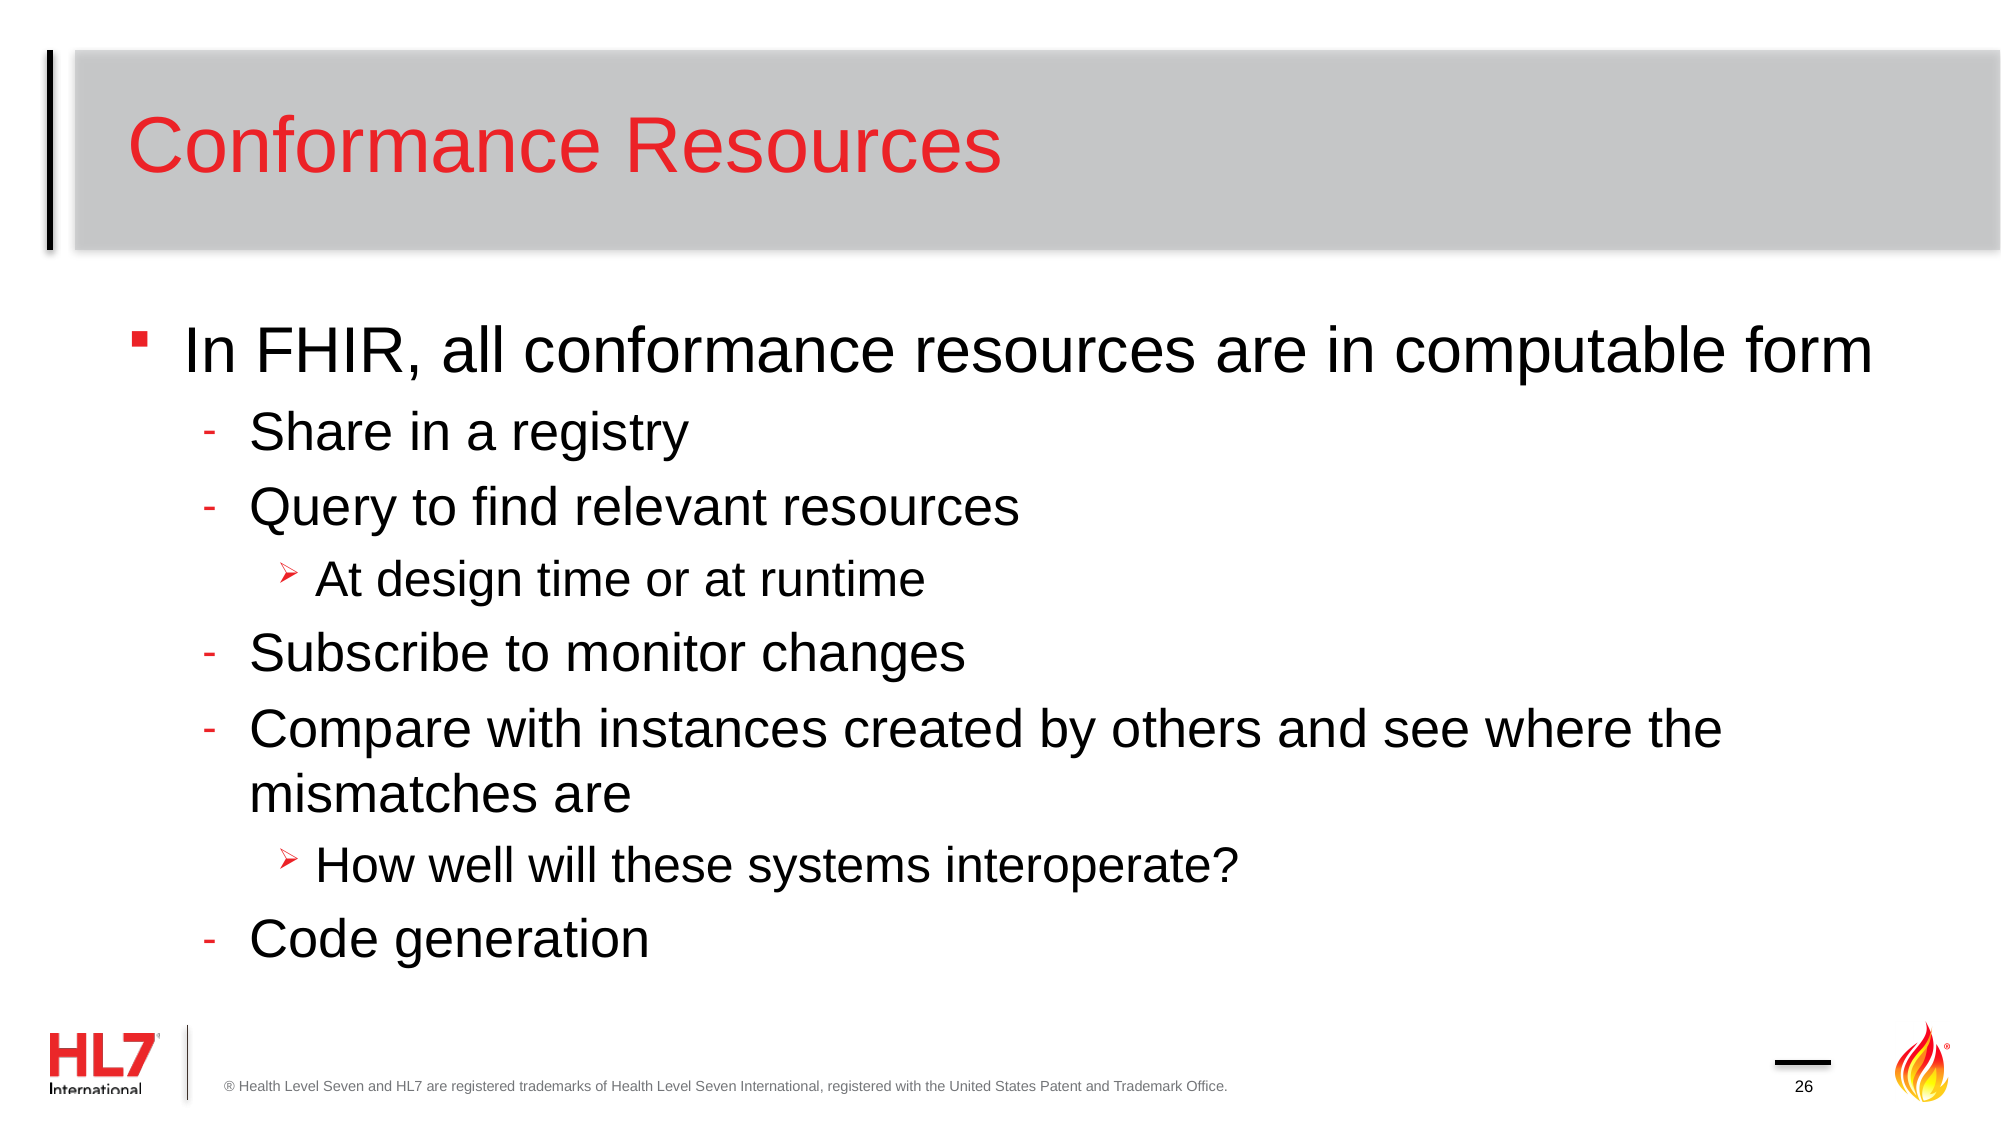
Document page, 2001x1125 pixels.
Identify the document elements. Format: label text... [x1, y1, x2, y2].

title Conformance Resources [112, 49, 1897, 251]
picture [1895, 1021, 1950, 1102]
list In FHIR, all conformance resources are in computable form Share in a registry Query to find relevant resources At design time or at runtime Subscribe to monitor changes Compare with instances created by others and see where the mismatches are How well will these systems interoperate? Code generation [112, 299, 1947, 926]
footer ® Health Level Seven and HL7 are registered trademarks of Health Level Seven International, registered with the United States Patent and Trademark Office. [209, 1062, 1275, 1102]
slide_number 26 [1762, 1062, 1847, 1104]
